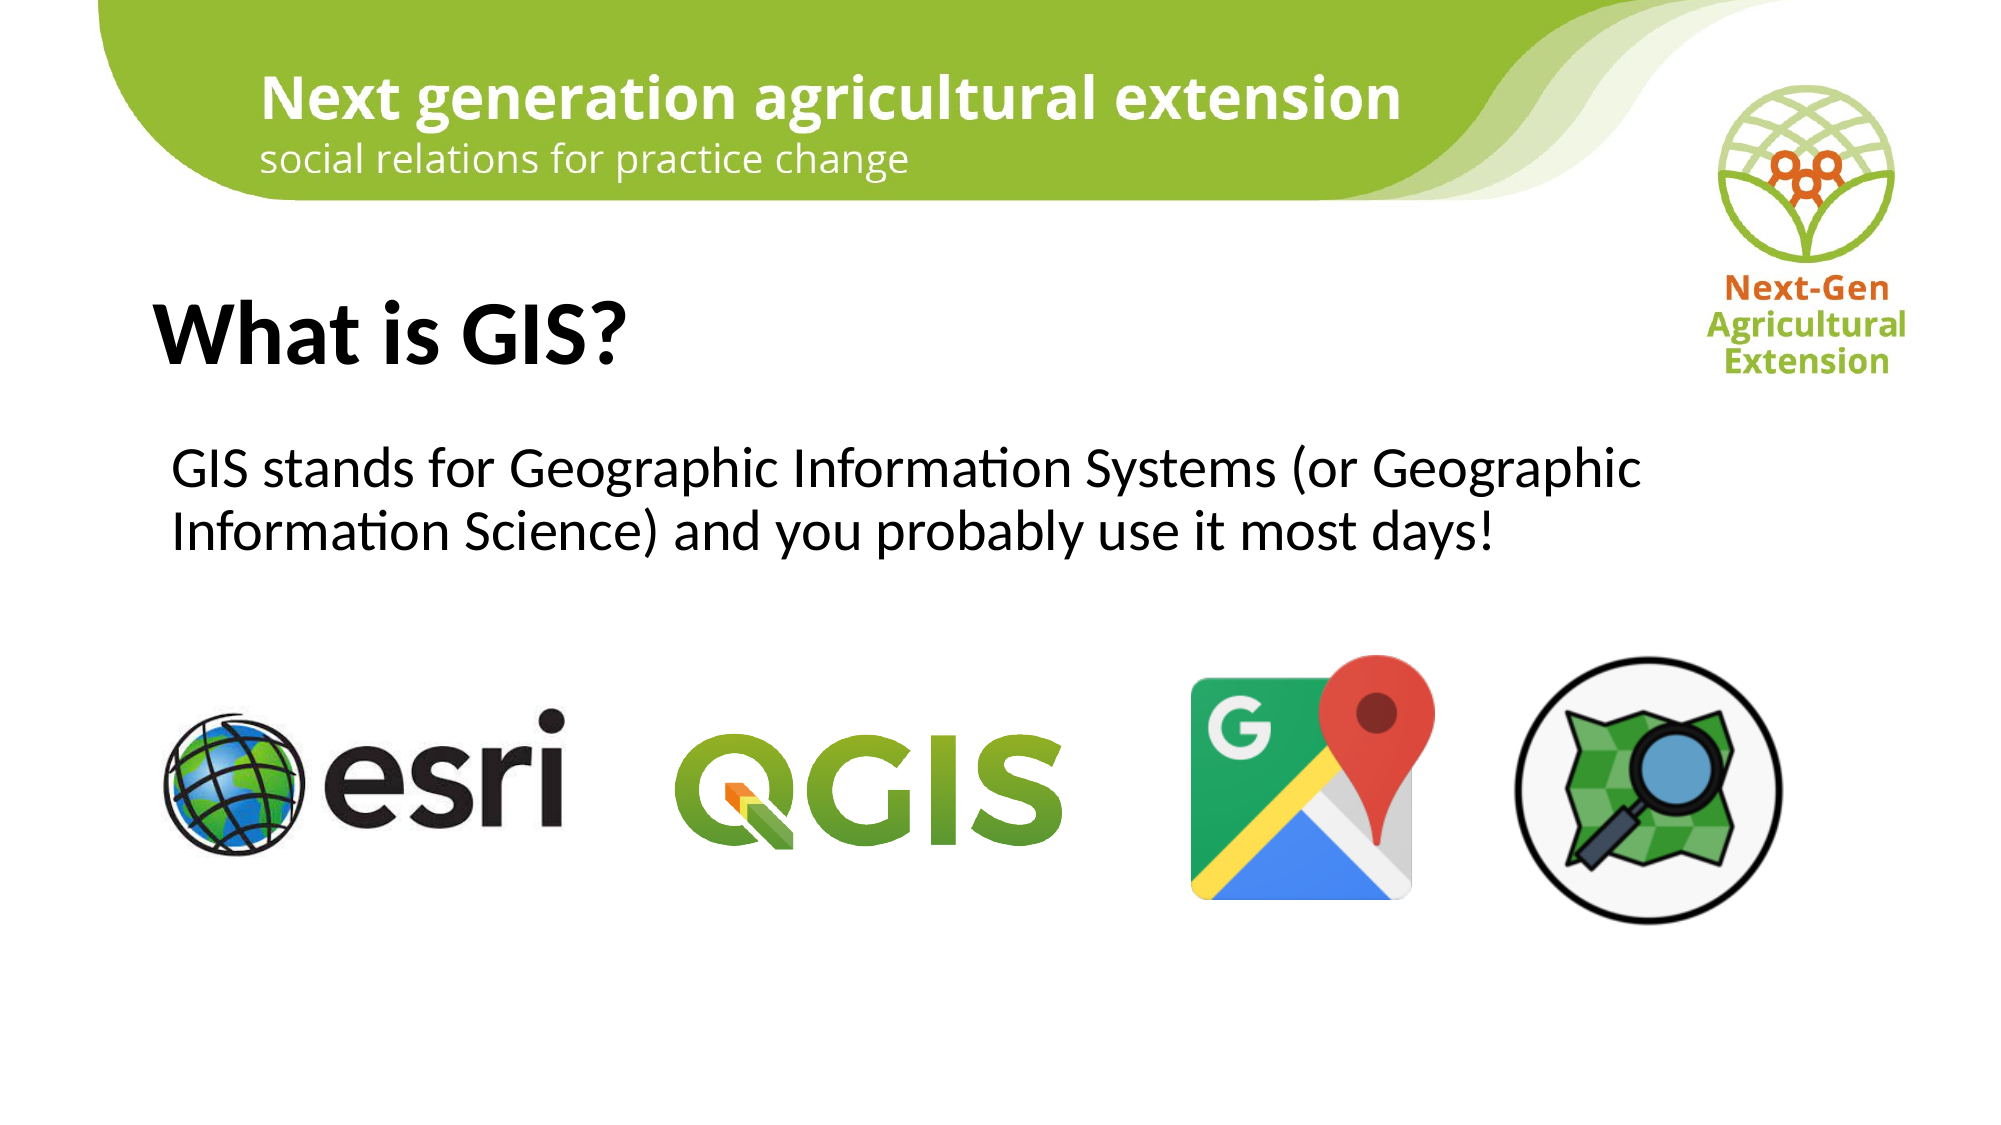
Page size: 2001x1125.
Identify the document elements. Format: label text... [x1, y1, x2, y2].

picture [589, 657, 1149, 925]
picture [1507, 650, 1790, 932]
list GIS stands for Geographic Information Systems (or Geographic Information Science) and you probably use it most days! [137, 442, 1863, 1014]
picture [161, 706, 566, 860]
picture [1190, 655, 1436, 900]
picture [0, 0, 2000, 431]
